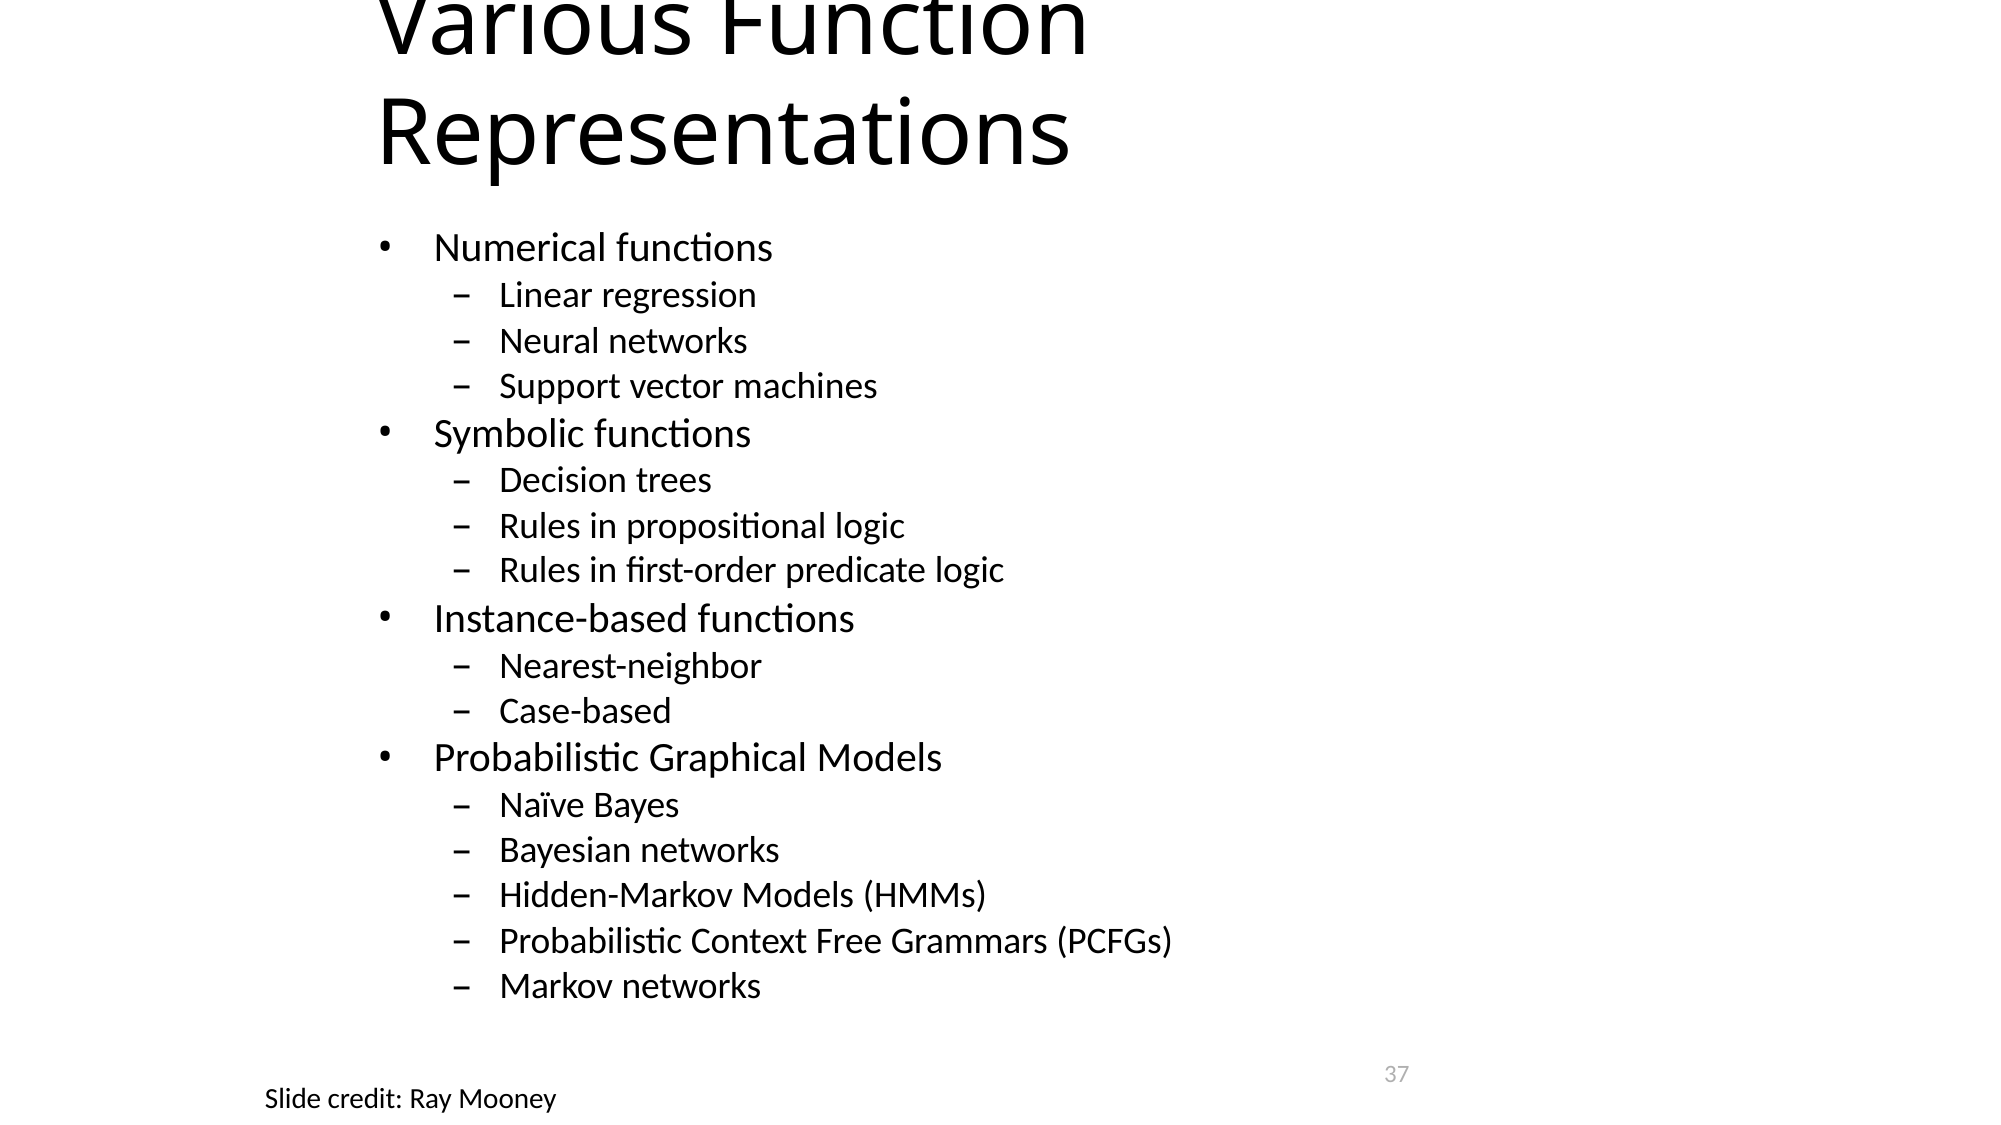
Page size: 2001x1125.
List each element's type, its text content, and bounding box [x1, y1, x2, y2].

text_box Slide credit: Ray Mooney [262, 1079, 562, 1115]
slide_number 37 [1377, 745, 1416, 1125]
text_box Numerical functions Linear regression Neural networks Support vector machines Symbolic functions Decision trees Rules in propositional logic Rules in first-order predicate logic Instance-based functions Nearest-neighbor Case-based Probabilistic Graphical Models Naïve Bayes Bayesian networks Hidden-Markov Models (HMMs) Probabilistic Context Free Grammars (PCFGs) Markov networks [375, 217, 1184, 1007]
title Various Function Representations [373, 0, 1626, 183]
